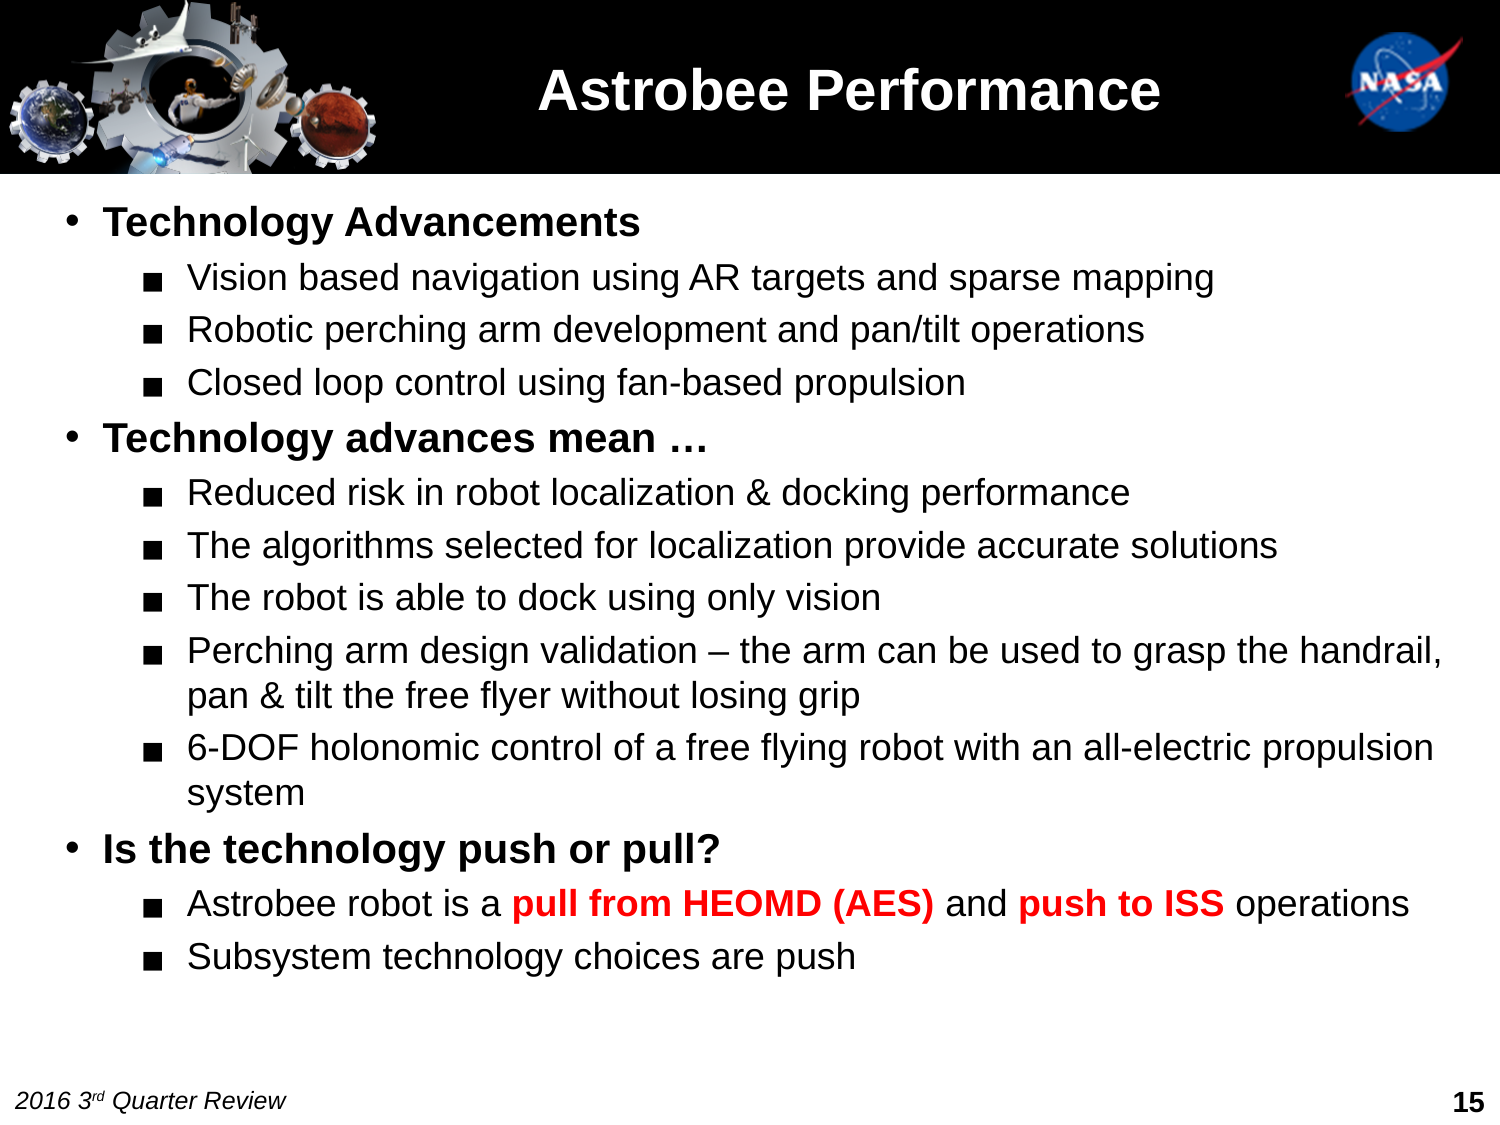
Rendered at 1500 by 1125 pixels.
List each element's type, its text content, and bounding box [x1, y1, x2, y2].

title Astrobee Performance [337, 12, 1363, 163]
picture [0, 0, 1500, 174]
list Technology Advancements Vision based navigation using AR targets and sparse mapping Robotic perching arm development and pan/tilt operations Closed loop control using fan-based propulsion Technology advances mean … Reduced risk in robot localization & docking performance The algorithms selected for localization provide accurate solutions The robot is able to dock using only vision Perching arm design validation – the arm can be used to grasp the handrail, pan & tilt the free flyer without losing grip 6-DOF holonomic control of a free flying robot with an all-electric propulsion system Is the technology push or pull? Astrobee robot is a pull from HEOMD (AES) and push to ISS operations Subsystem technology choices are push [50, 187, 1463, 1025]
